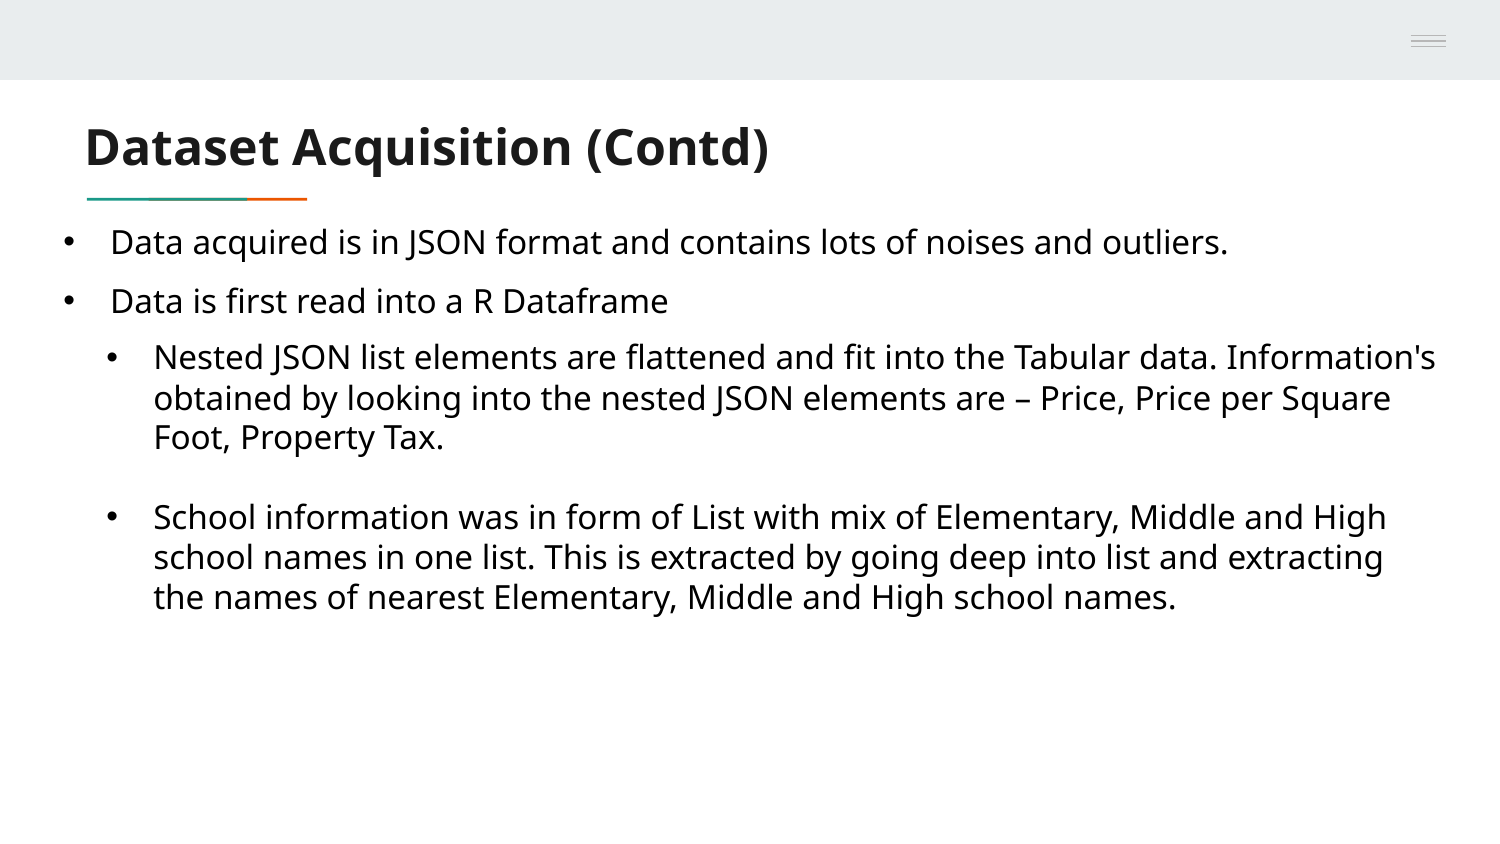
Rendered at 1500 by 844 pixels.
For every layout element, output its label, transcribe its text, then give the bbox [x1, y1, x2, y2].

text_box Data acquired is in JSON format and contains lots of noises and outliers. Data is first read into a R Dataframe Nested JSON list elements are flattened and fit into the Tabular data. Information's obtained by looking into the nested JSON elements are – Price, Price per Square Foot, Property Tax. School information was in form of List with mix of Elementary, Middle and High school names in one list. This is extracted by going deep into list and extracting the names of nearest Elementary, Middle and High school names. [48, 210, 1455, 729]
title Dataset Acquisition (Contd) [69, 100, 1442, 195]
